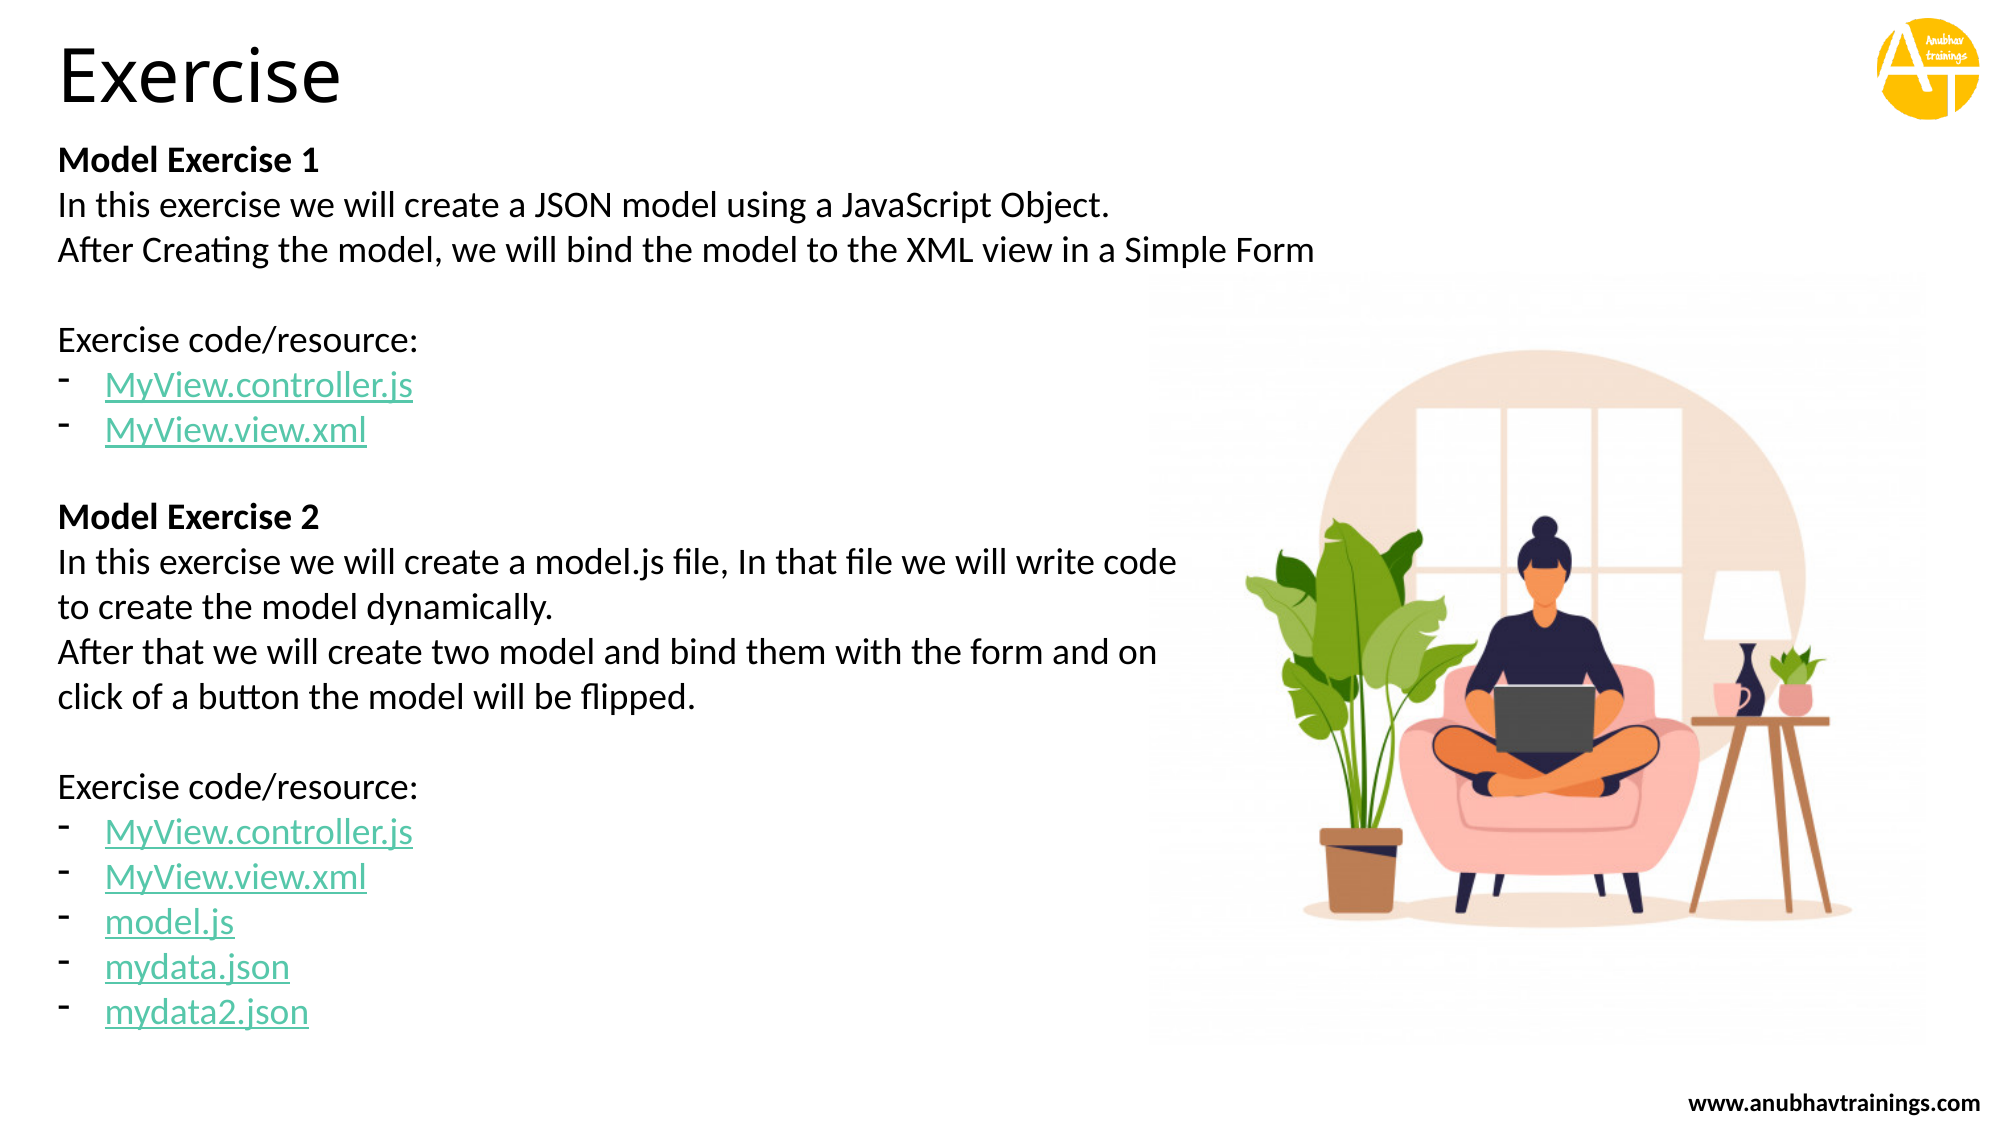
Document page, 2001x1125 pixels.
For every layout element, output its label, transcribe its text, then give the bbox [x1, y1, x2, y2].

text_box Model Exercise 1 In this exercise we will create a JSON model using a JavaScript Object. After Creating the model, we will bind the model to the XML view in a Simple Form Exercise code/resource: MyView.controller.js MyView.view.xml [42, 127, 1874, 458]
picture [1866, 11, 1985, 128]
picture [1149, 271, 1926, 1045]
footer www.anubhavtrainings.com [1669, 1089, 2000, 1114]
text_box Exercise [42, 30, 1319, 127]
text_box Model Exercise 2 In this exercise we will create a model.js file, In that file we will write code to create the model dynamically. After that we will create two model and bind them with the form and on click of a button the model will be flipped. Exercise code/resource: MyView.controller.js MyView.view.xml model.js mydata.json mydata2.json [42, 484, 1149, 1040]
